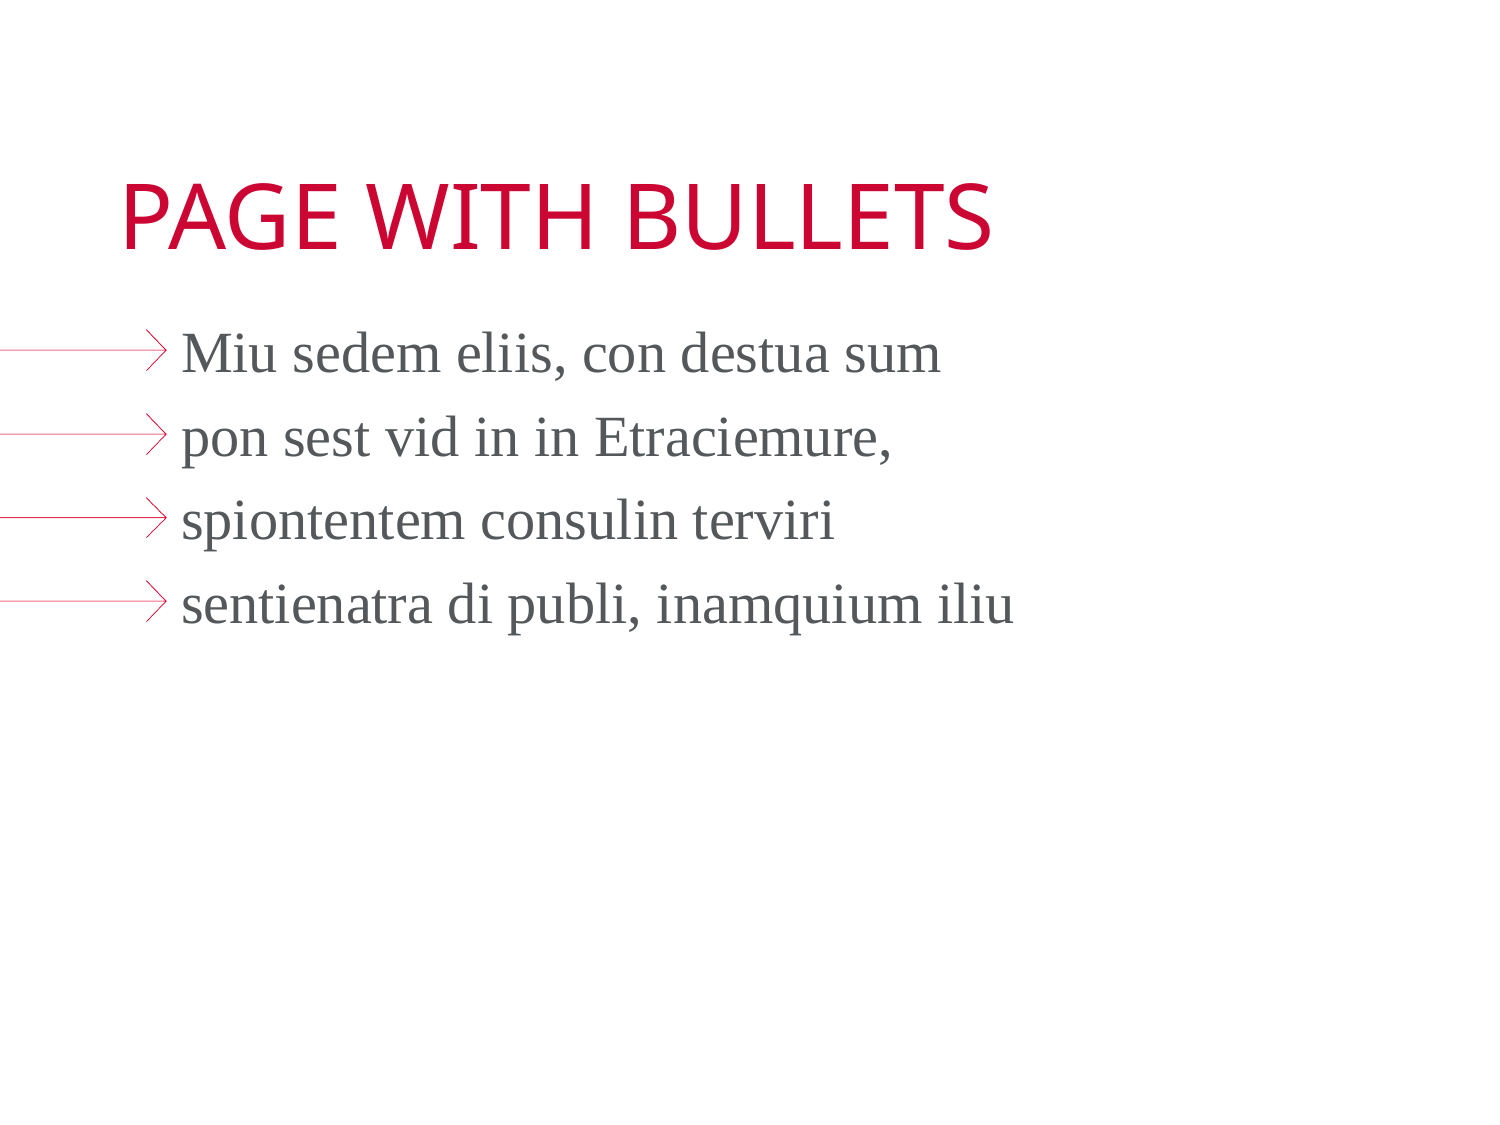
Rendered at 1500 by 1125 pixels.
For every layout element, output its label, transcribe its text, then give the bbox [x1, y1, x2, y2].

picture [0, 580, 162, 622]
picture [0, 413, 162, 455]
picture [0, 497, 162, 538]
list Miu sedem eliis, con destua sum pon sest vid in in Etraciemure, spiontentem consulin terviri sentienatra di publi, inamquium iliu [0, 314, 1294, 900]
picture [0, 329, 162, 371]
title PAGE WITH BULLETS [103, 163, 1397, 278]
